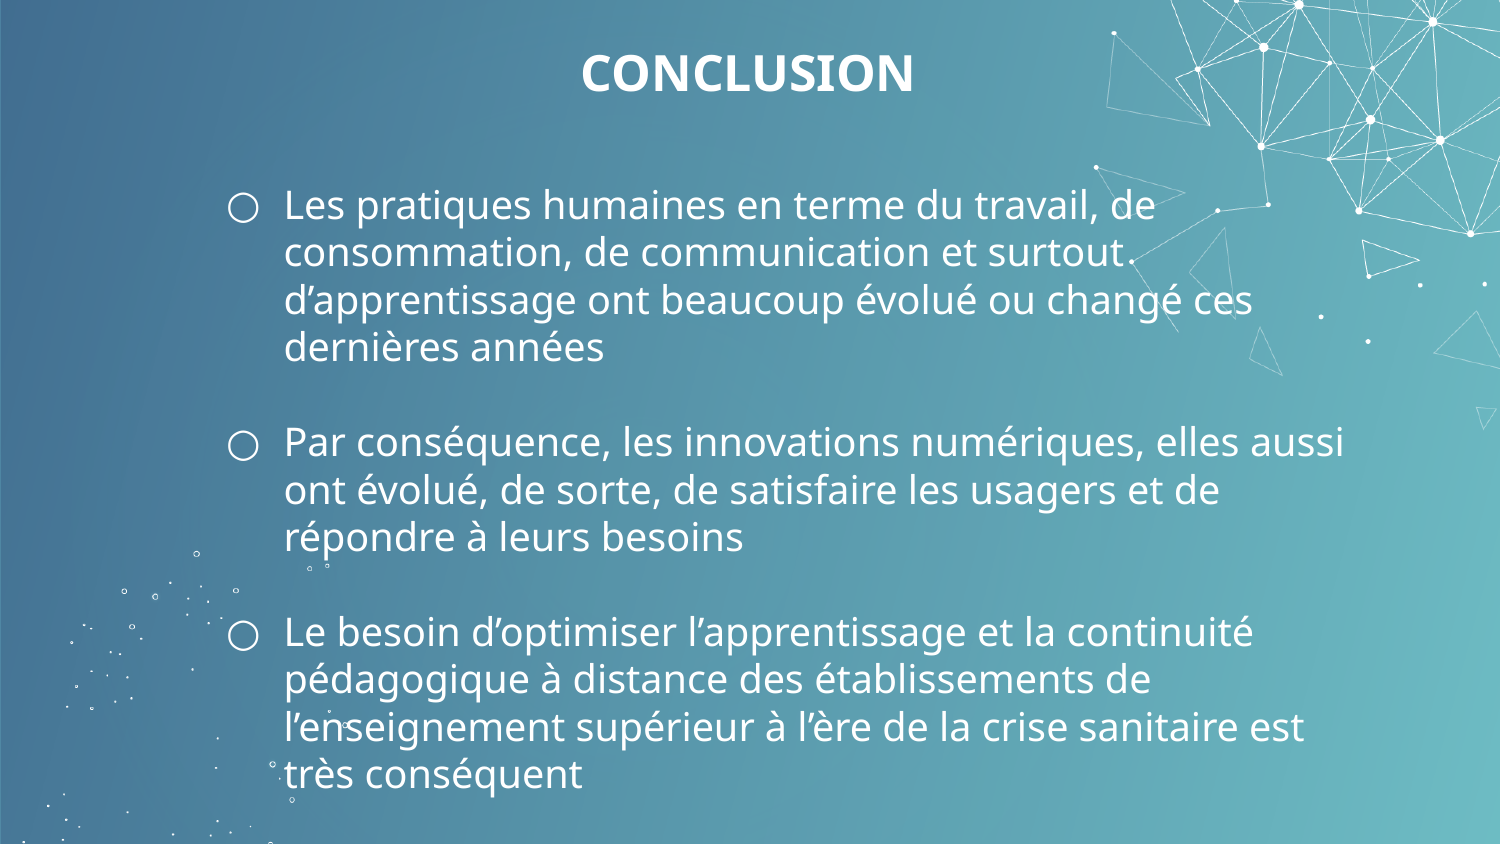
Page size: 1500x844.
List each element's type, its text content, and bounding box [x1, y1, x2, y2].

text_box Les pratiques humaines en terme du travail, de consommation, de communication et surtout d’apprentissage ont beaucoup évolué ou changé ces dernières années Par conséquence, les innovations numériques, elles aussi ont évolué, de sorte, de satisfaire les usagers et de répondre à leurs besoins Le besoin d’optimiser l’apprentissage et la continuité pédagogique à distance des établissements de l’enseignement supérieur à l’ère de la crise sanitaire est très conséquent [118, 164, 1379, 499]
title CONCLUSION [321, 26, 1177, 129]
picture [0, 0, 1500, 844]
